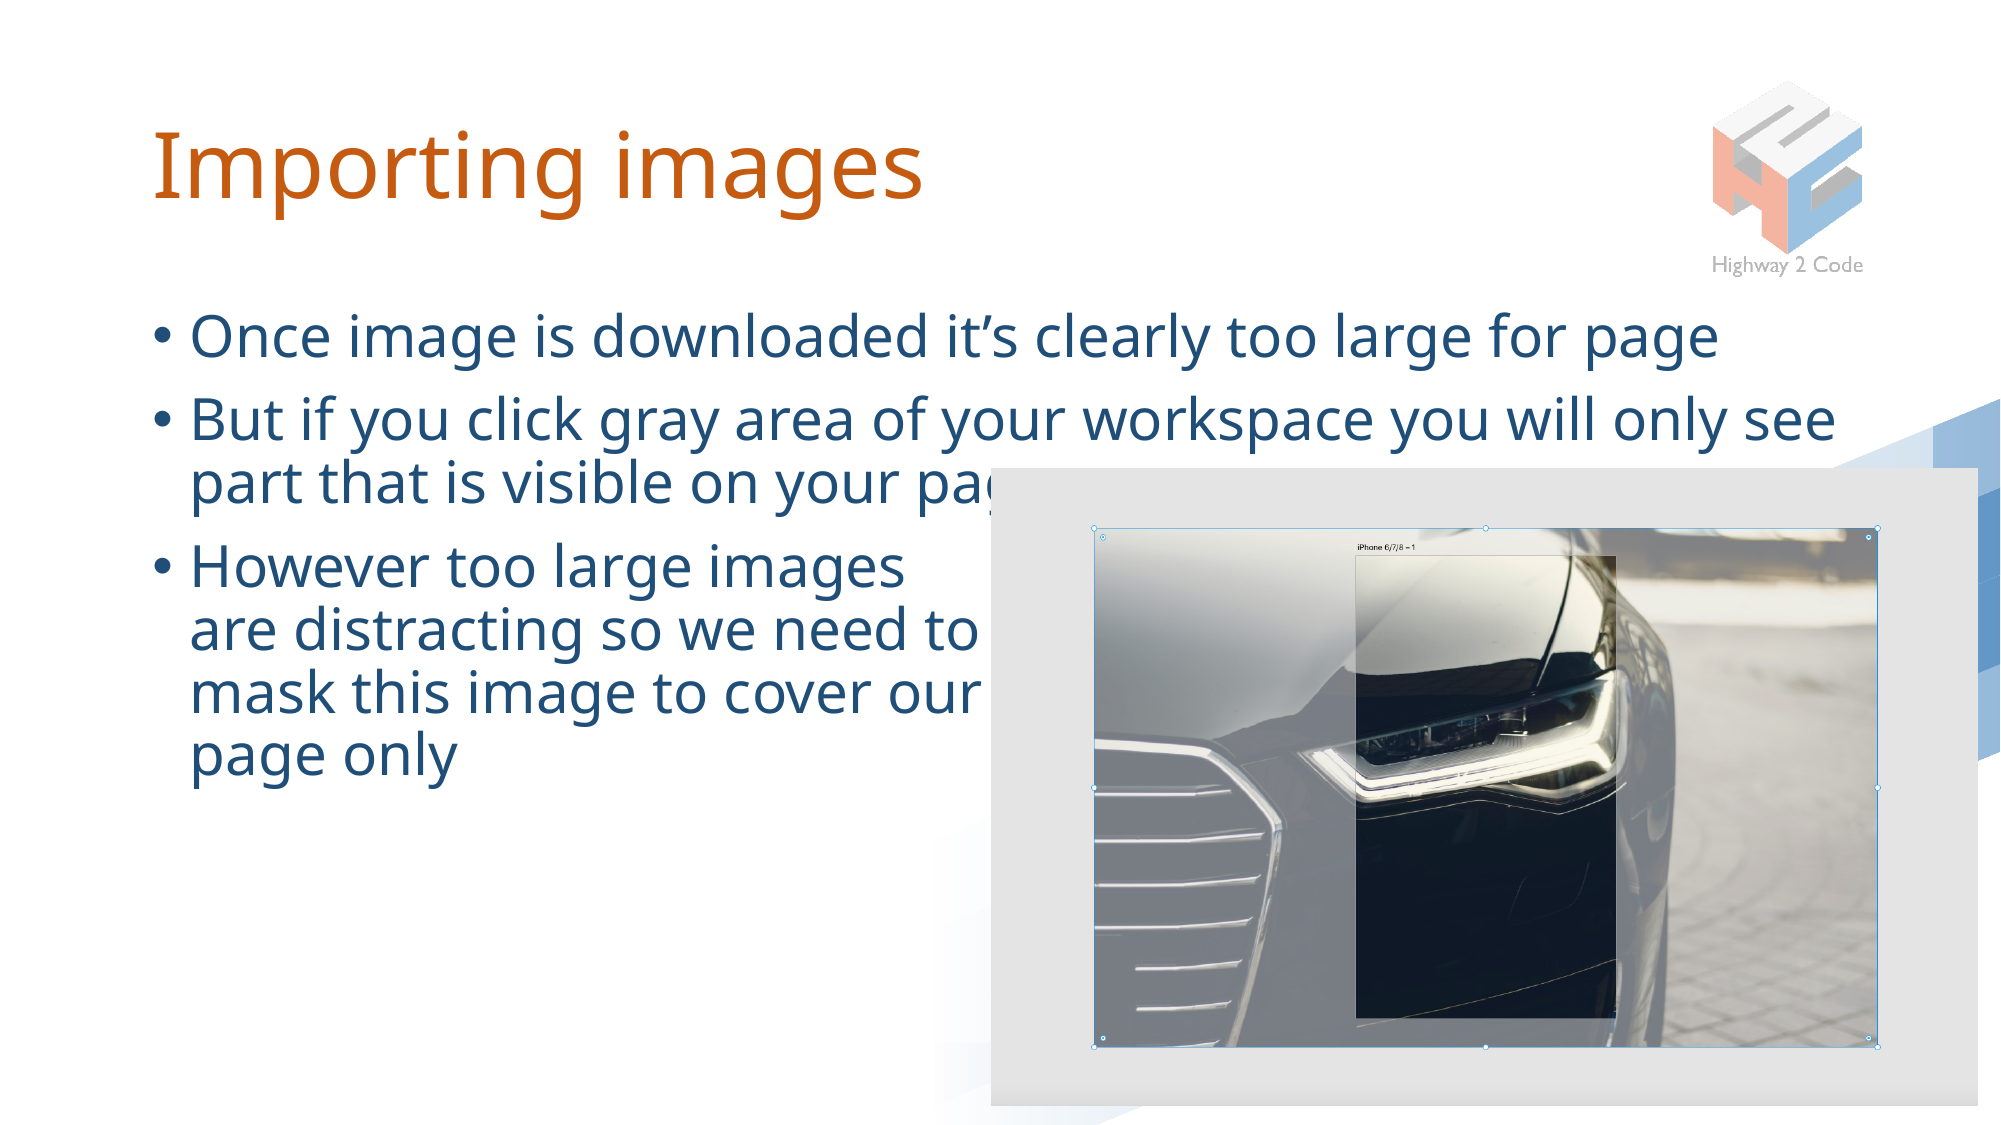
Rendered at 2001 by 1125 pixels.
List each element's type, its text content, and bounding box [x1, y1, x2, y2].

picture [991, 468, 1978, 1106]
list Once image is downloaded it’s clearly too large for page But if you click gray area of your workspace you will only see part that is visible on your page However too large images are distracting so we need to mask this image to cover our page only [137, 299, 1863, 1014]
title Importing images [137, 59, 1656, 278]
